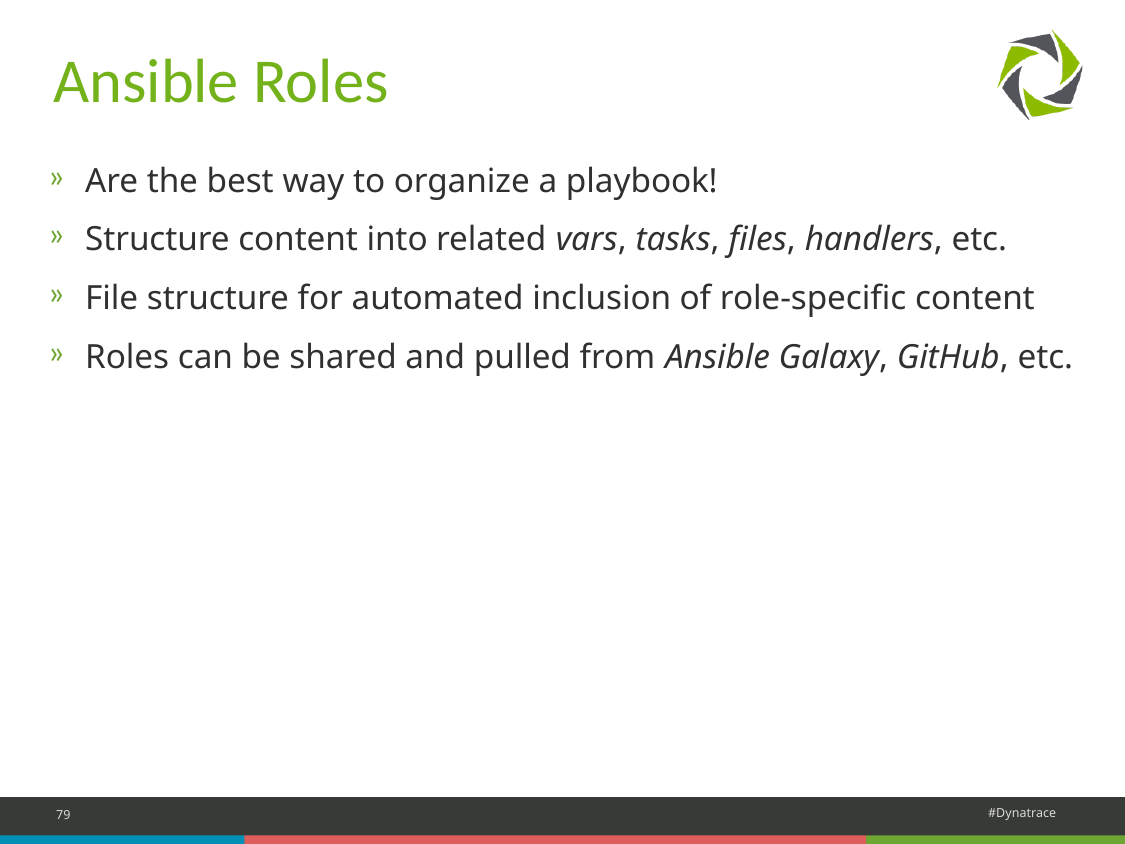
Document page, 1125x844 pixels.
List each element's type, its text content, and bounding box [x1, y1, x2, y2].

list Are the best way to organize a playbook! Structure content into related vars, tasks, files, handlers, etc. File structure for automated inclusion of role-specific content Roles can be shared and pulled from Ansible Galaxy, GitHub, etc. [38, 154, 1125, 770]
title Ansible Roles [38, 45, 1053, 126]
